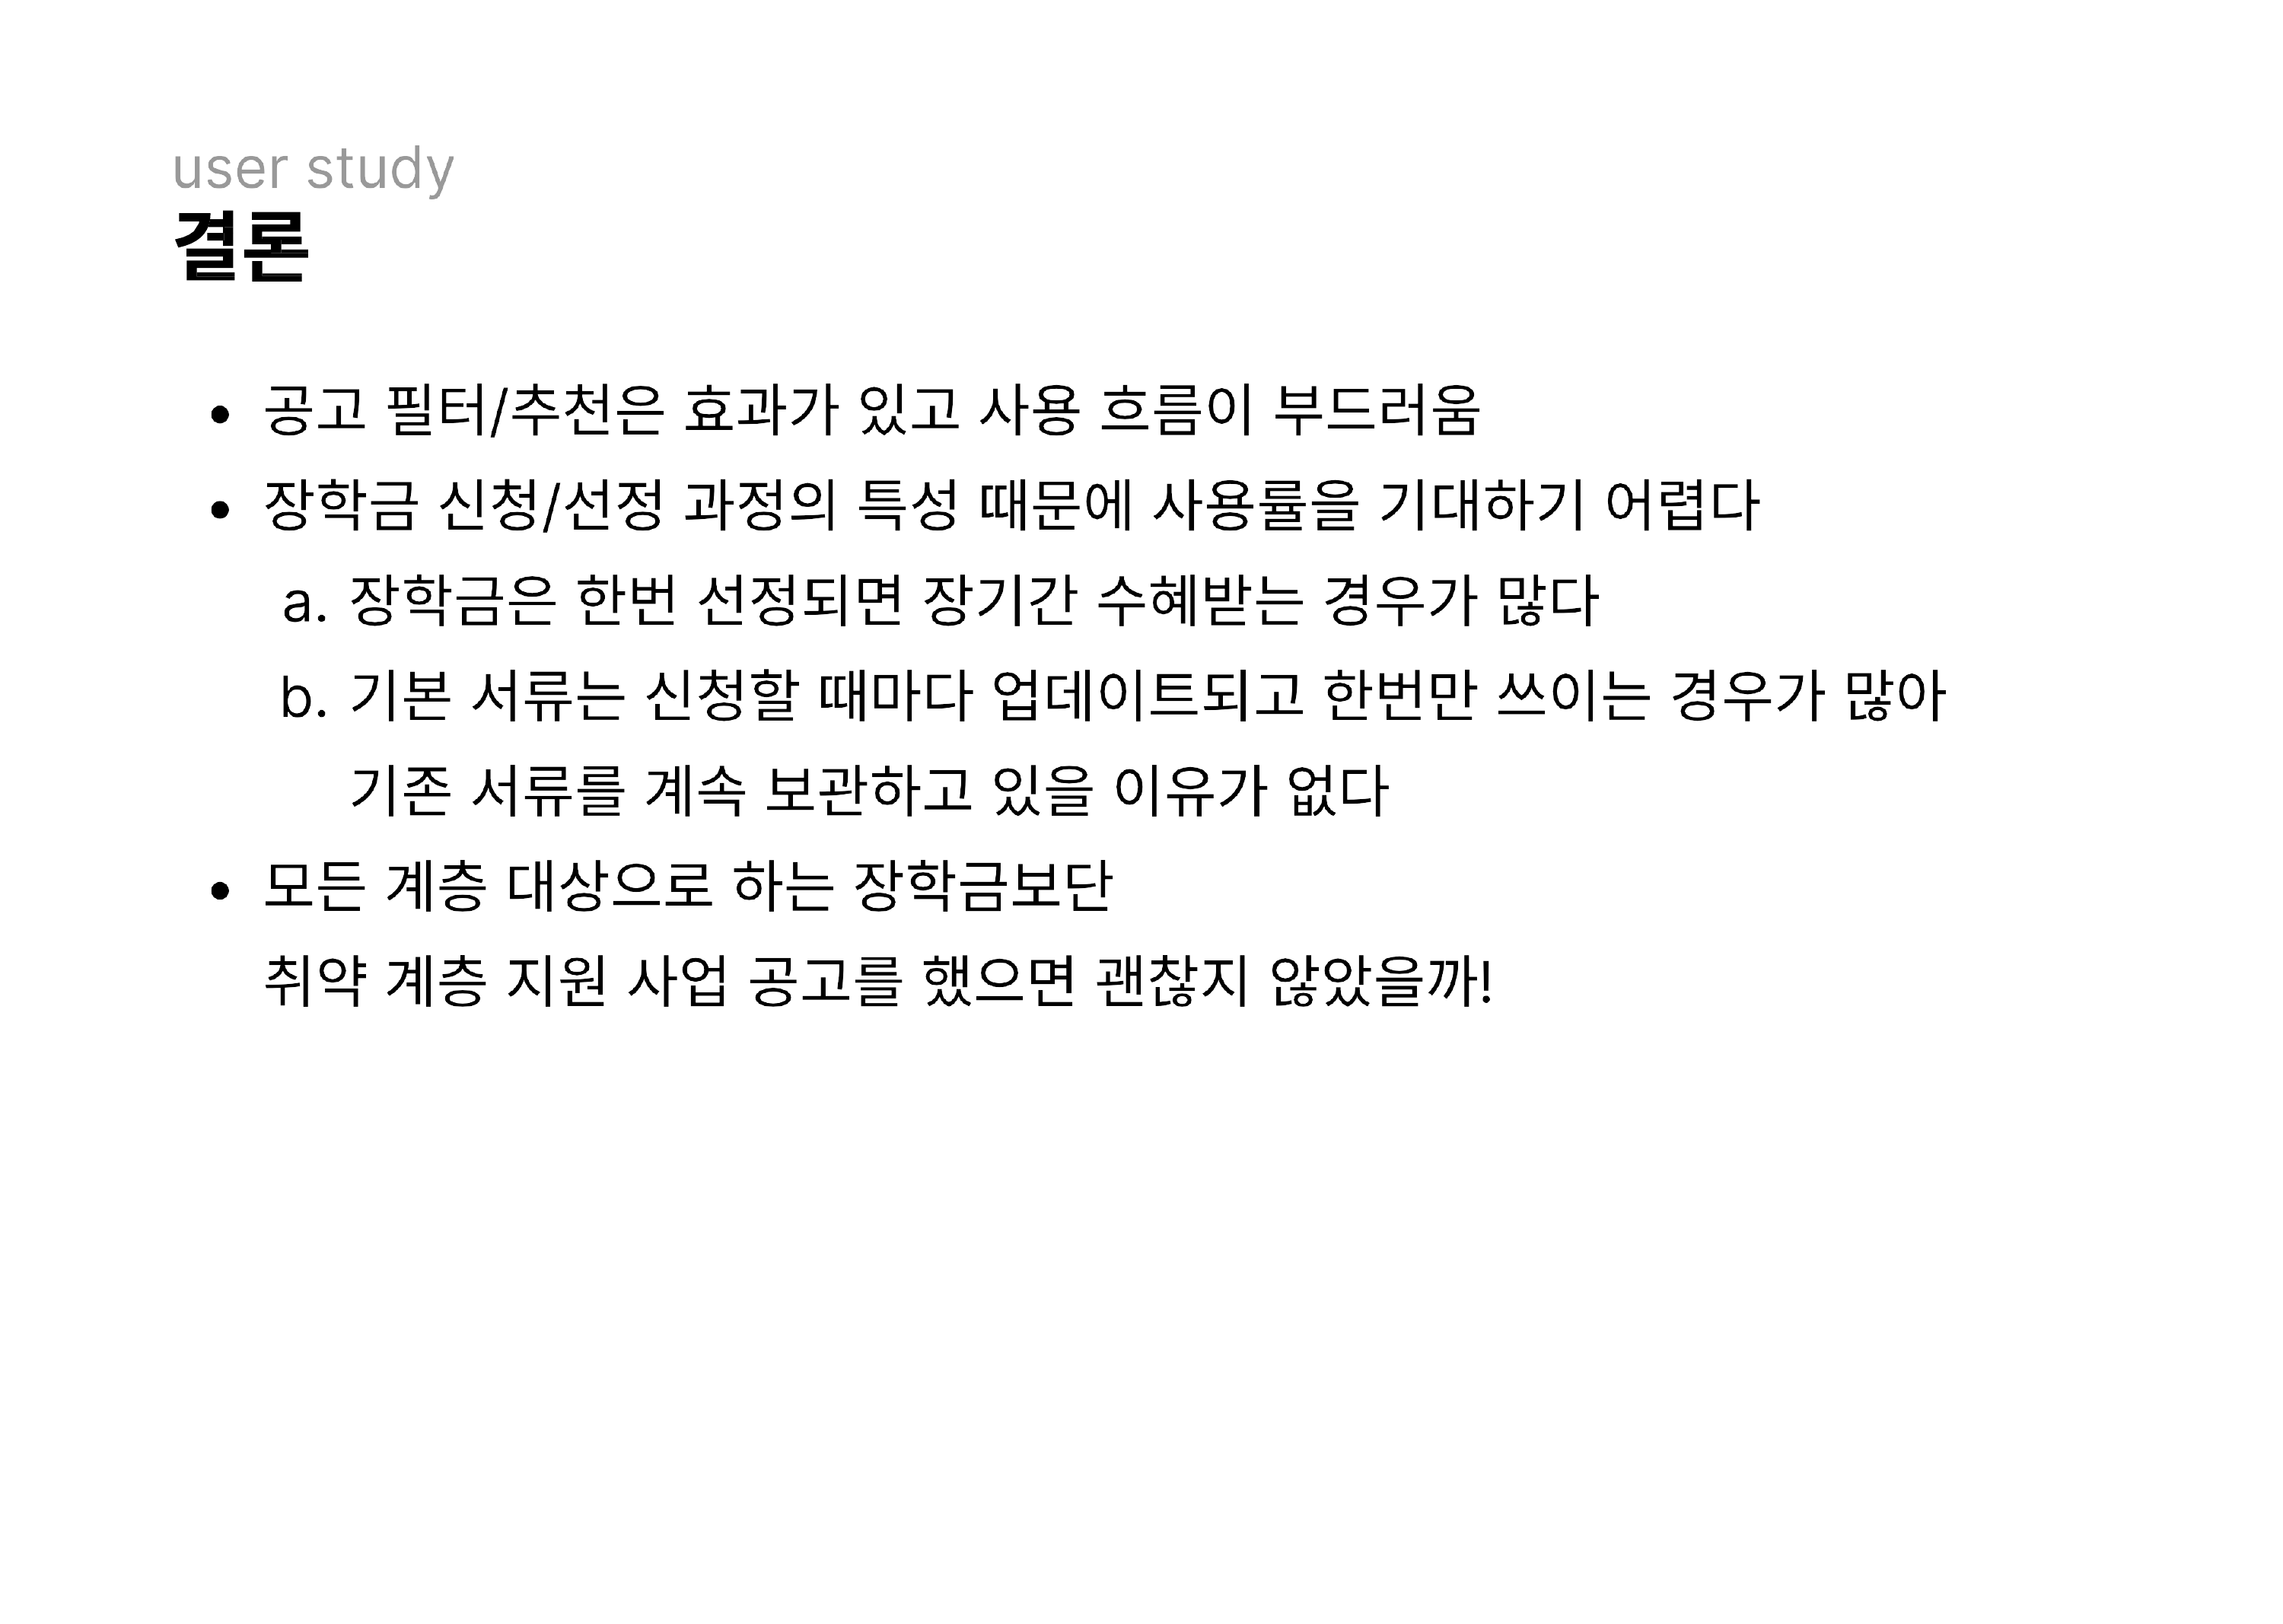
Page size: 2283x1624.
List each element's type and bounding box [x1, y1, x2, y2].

text_box [244, 212, 308, 258]
text_box [186, 248, 235, 281]
text_box [175, 145, 454, 199]
text_box [175, 210, 234, 248]
text_box [252, 261, 302, 282]
text_box [211, 384, 1946, 1007]
